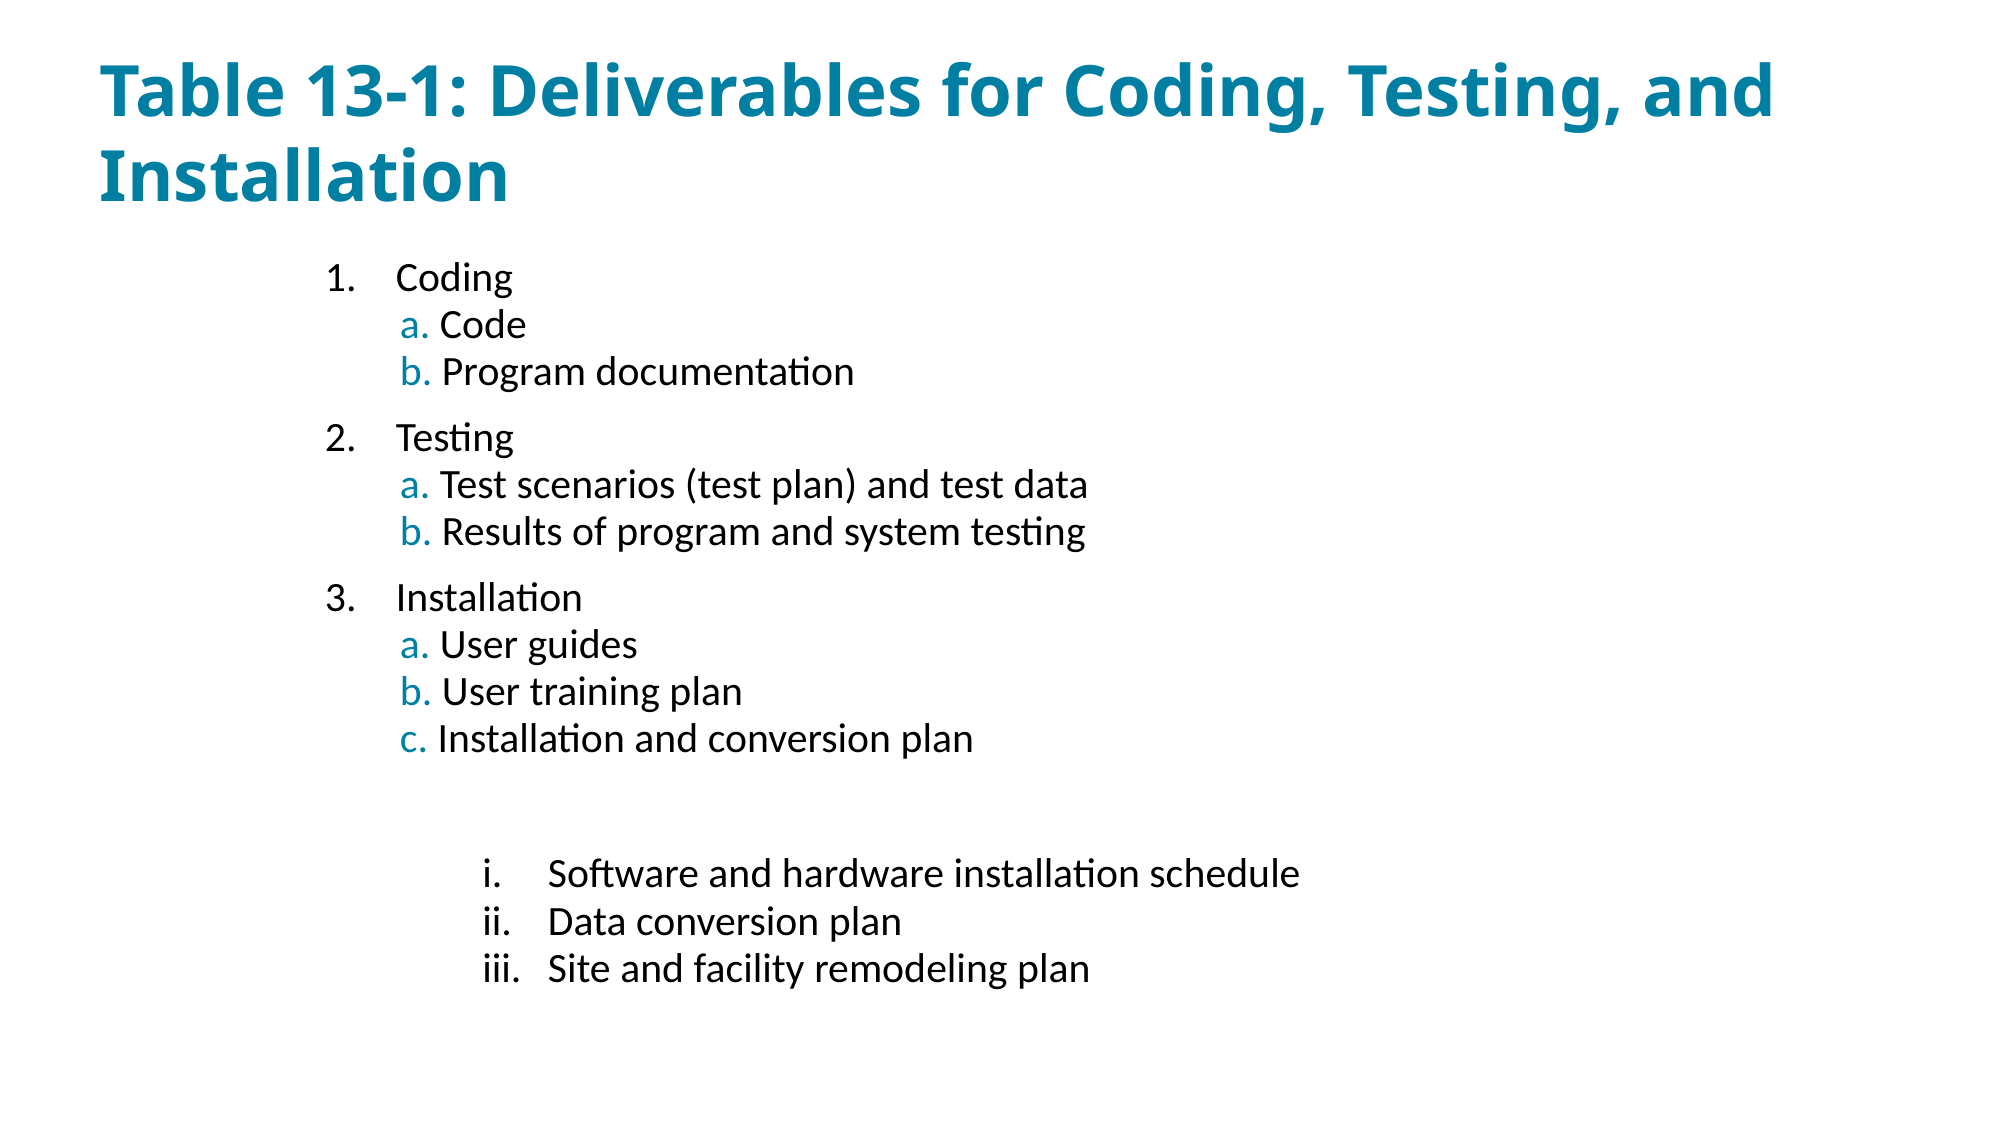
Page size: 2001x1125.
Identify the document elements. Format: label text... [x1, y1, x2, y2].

list Coding a. Code b. Program documentation Testing a. Test scenarios (test plan) and test data b. Results of program and system testing Installation a. User guides b. User training plan c. Installation and conversion plan [324, 255, 1675, 840]
title Table 13-1: Deliverables for Coding, Testing, and Installation [99, 35, 1900, 216]
list Software and hardware installation schedule Data conversion plan Site and facility remodeling plan [324, 851, 1675, 1015]
